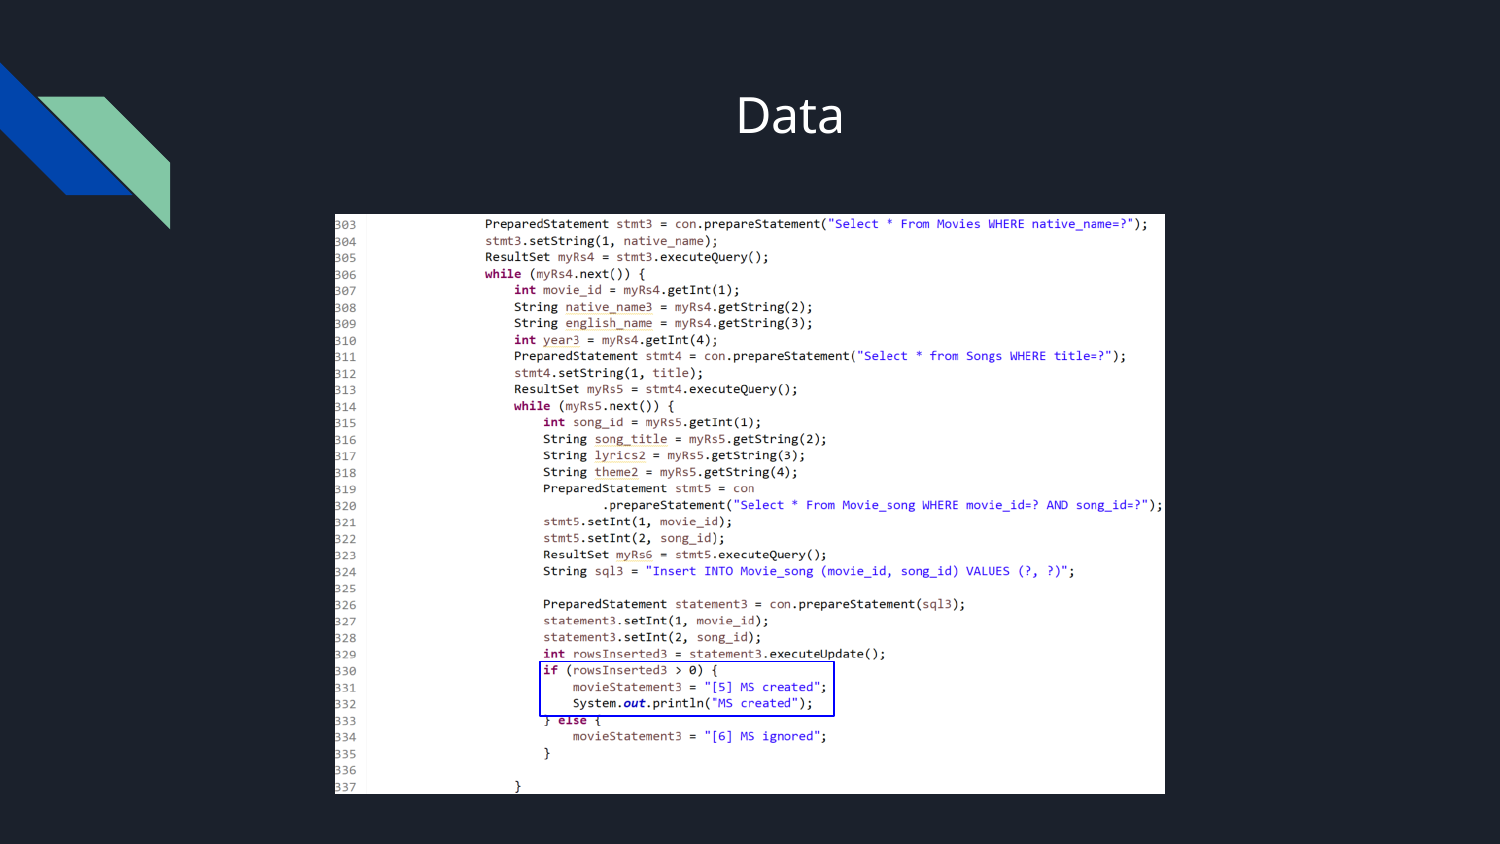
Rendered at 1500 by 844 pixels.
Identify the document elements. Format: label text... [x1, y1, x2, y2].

picture [335, 214, 1165, 794]
title Data [212, 64, 1368, 215]
